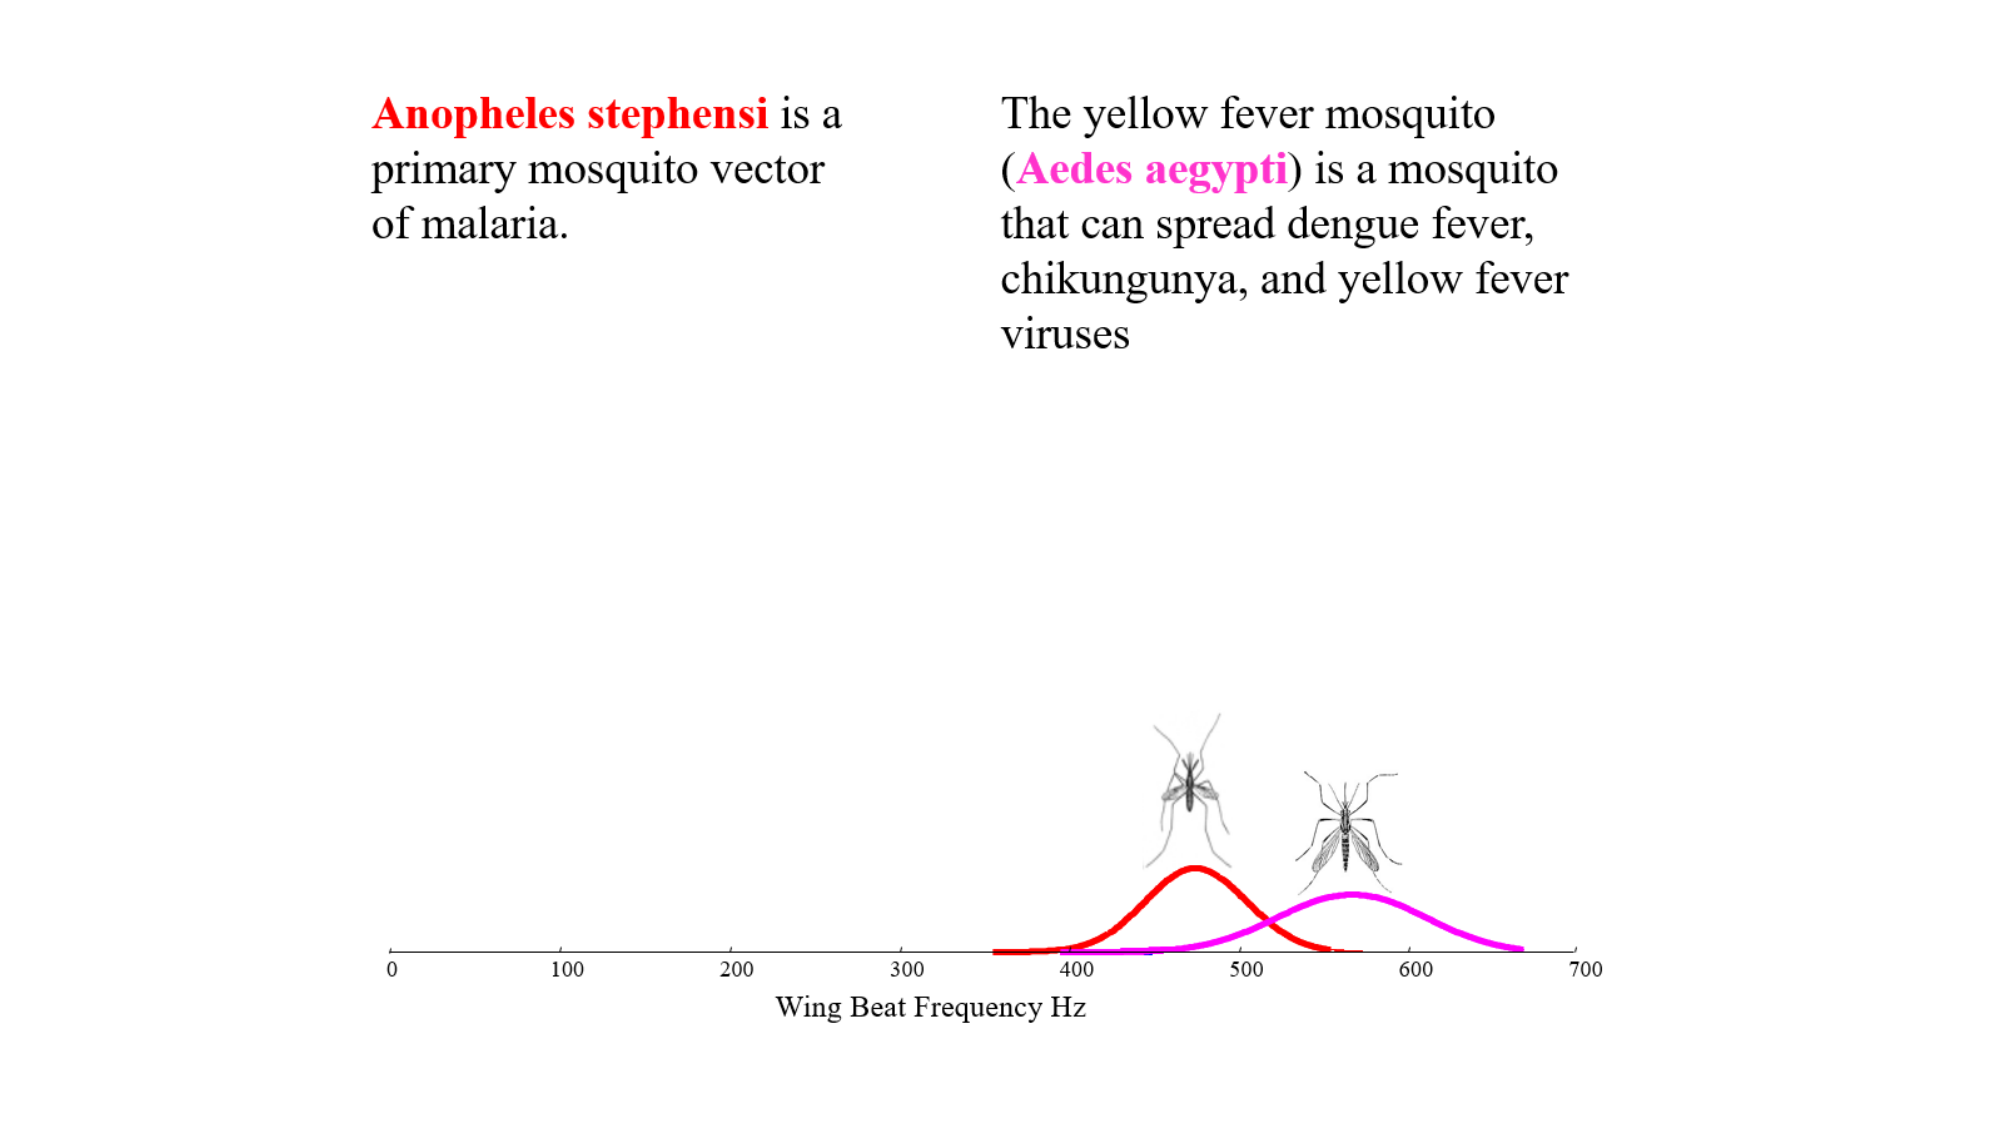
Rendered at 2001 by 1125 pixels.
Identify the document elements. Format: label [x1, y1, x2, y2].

picture [329, 57, 1671, 1068]
